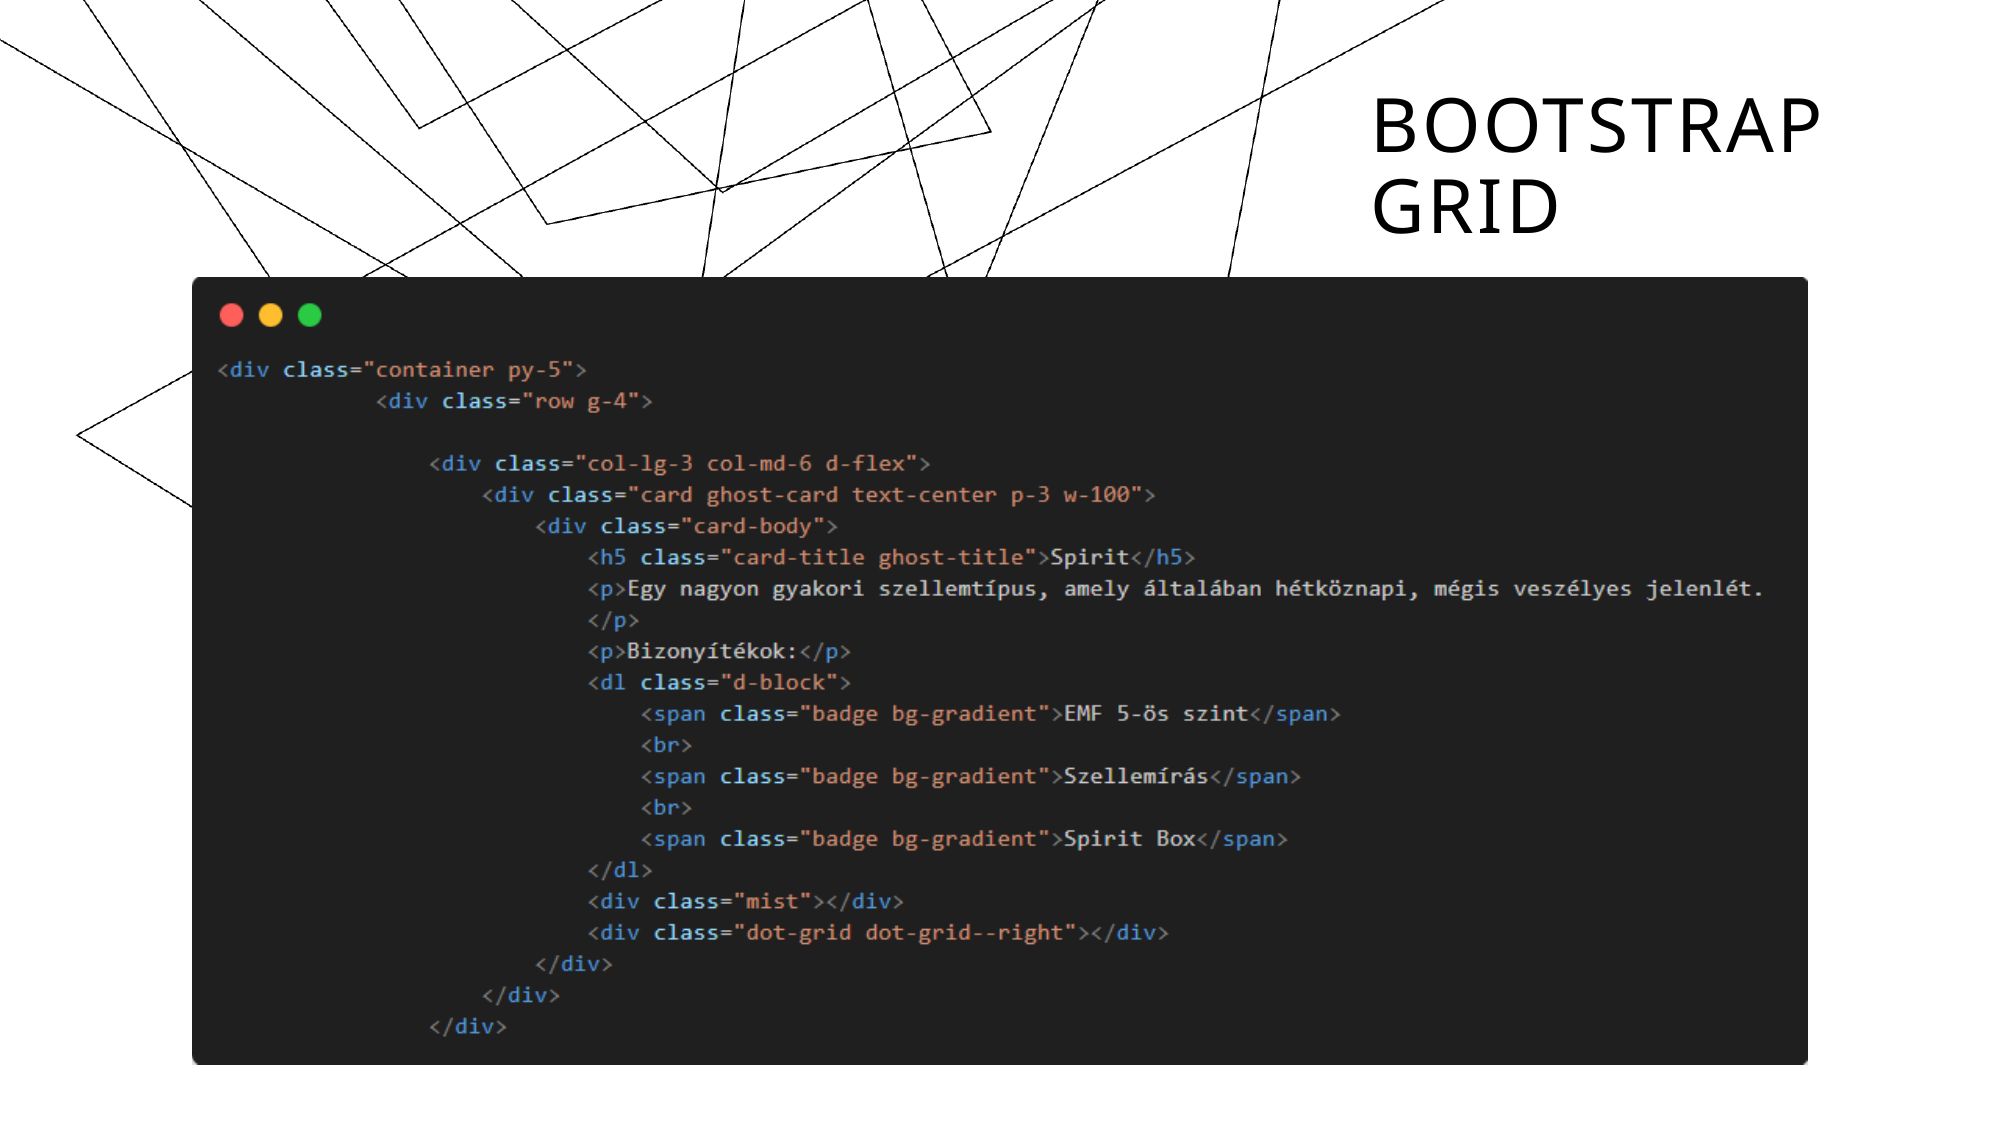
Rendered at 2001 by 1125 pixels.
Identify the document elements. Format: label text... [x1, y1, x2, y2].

title Bootstrap grid [1355, 59, 1987, 278]
picture [0, 0, 1808, 1065]
